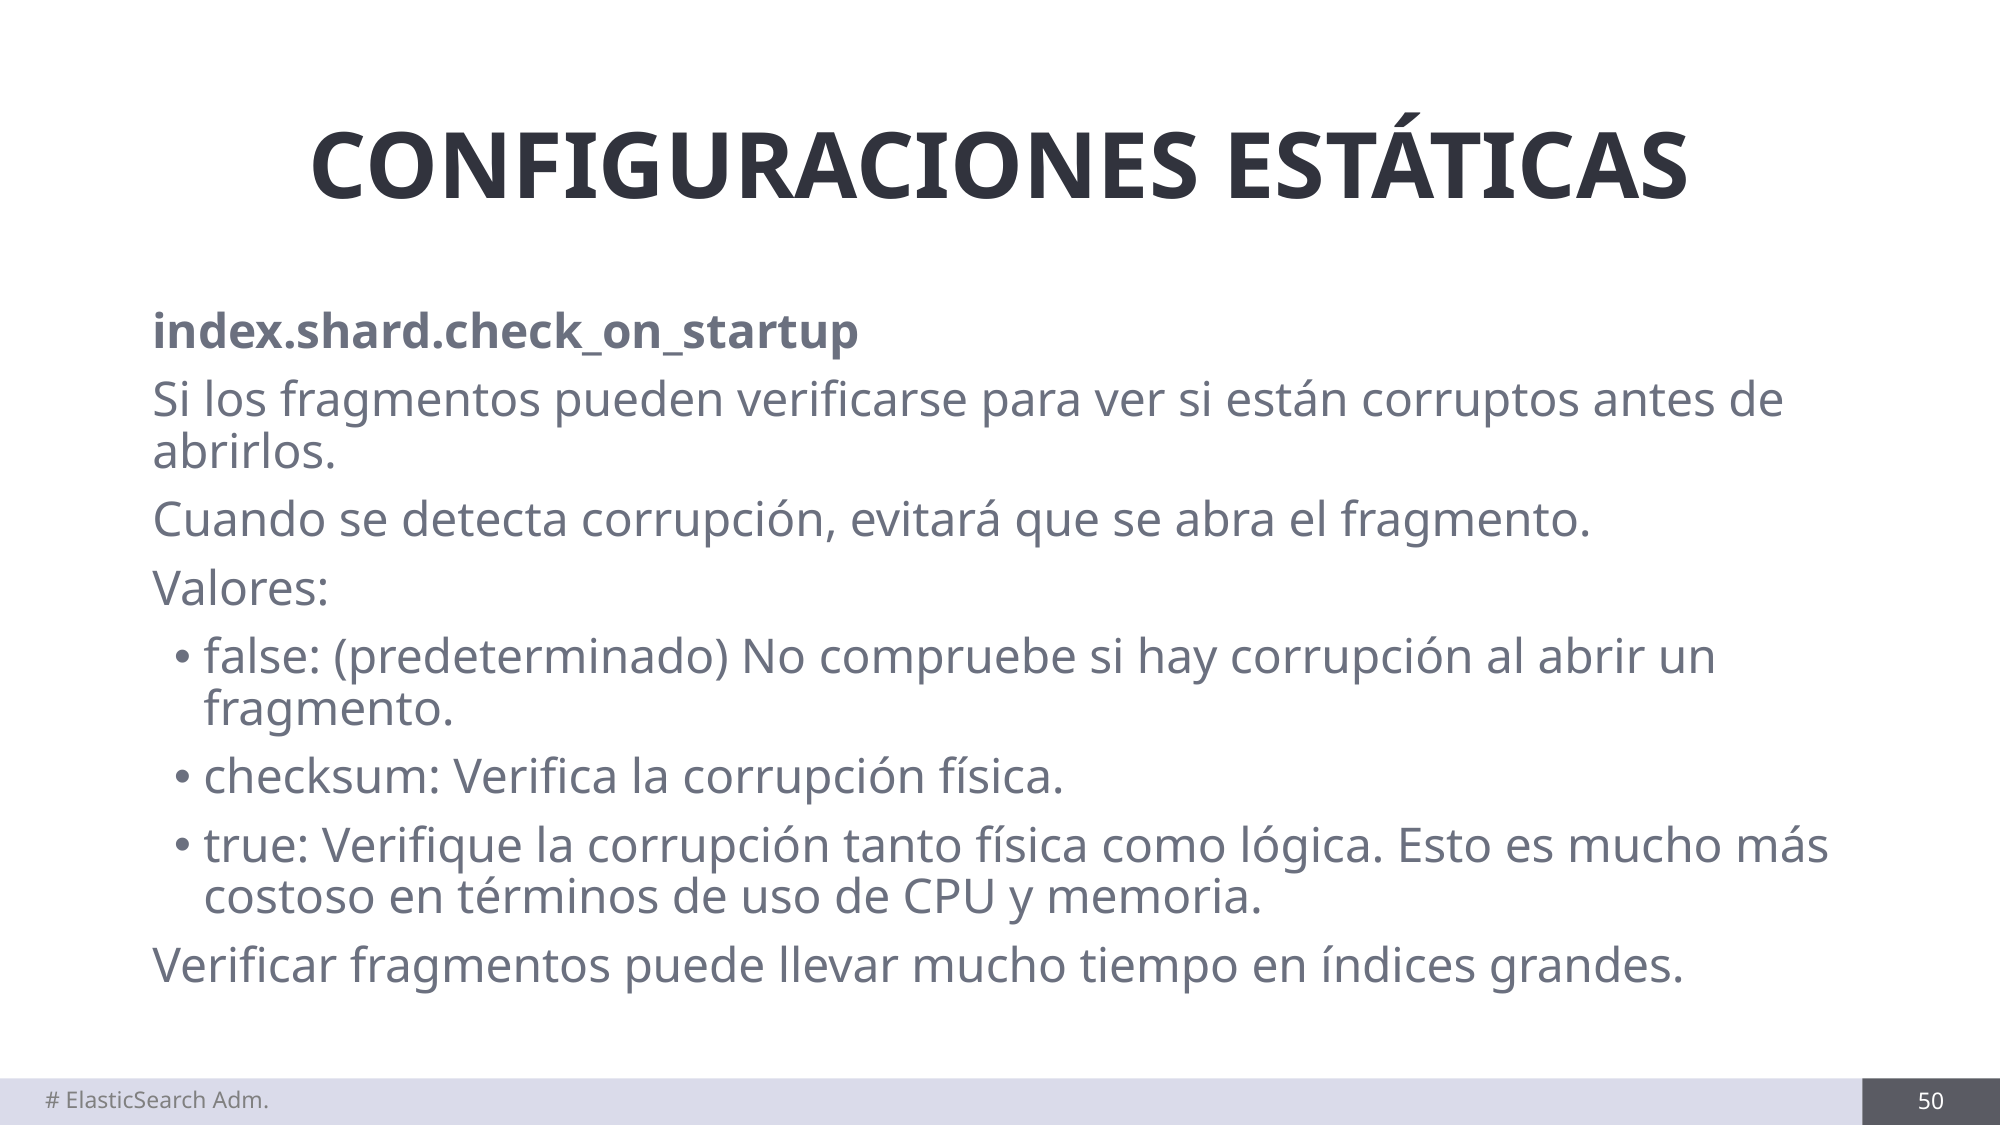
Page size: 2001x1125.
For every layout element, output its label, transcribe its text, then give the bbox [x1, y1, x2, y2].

title CONFIGURACIONES ESTÁTICAS [137, 59, 1863, 278]
slide_number 50 [1862, 1078, 2000, 1125]
list index.shard.check_on_startup Si los fragmentos pueden verificarse para ver si están corruptos antes de abrirlos. Cuando se detecta corrupción, evitará que se abra el fragmento. Valores: false: (predeterminado) No compruebe si hay corrupción al abrir un fragmento. checksum: Verifica la corrupción física. true: Verifique la corrupción tanto física como lógica. Esto es mucho más costoso en términos de uso de CPU y memoria. Verificar fragmentos puede llevar mucho tiempo en índices grandes. [137, 299, 1863, 1014]
footer # ElasticSearch Adm. [0, 1078, 1862, 1125]
